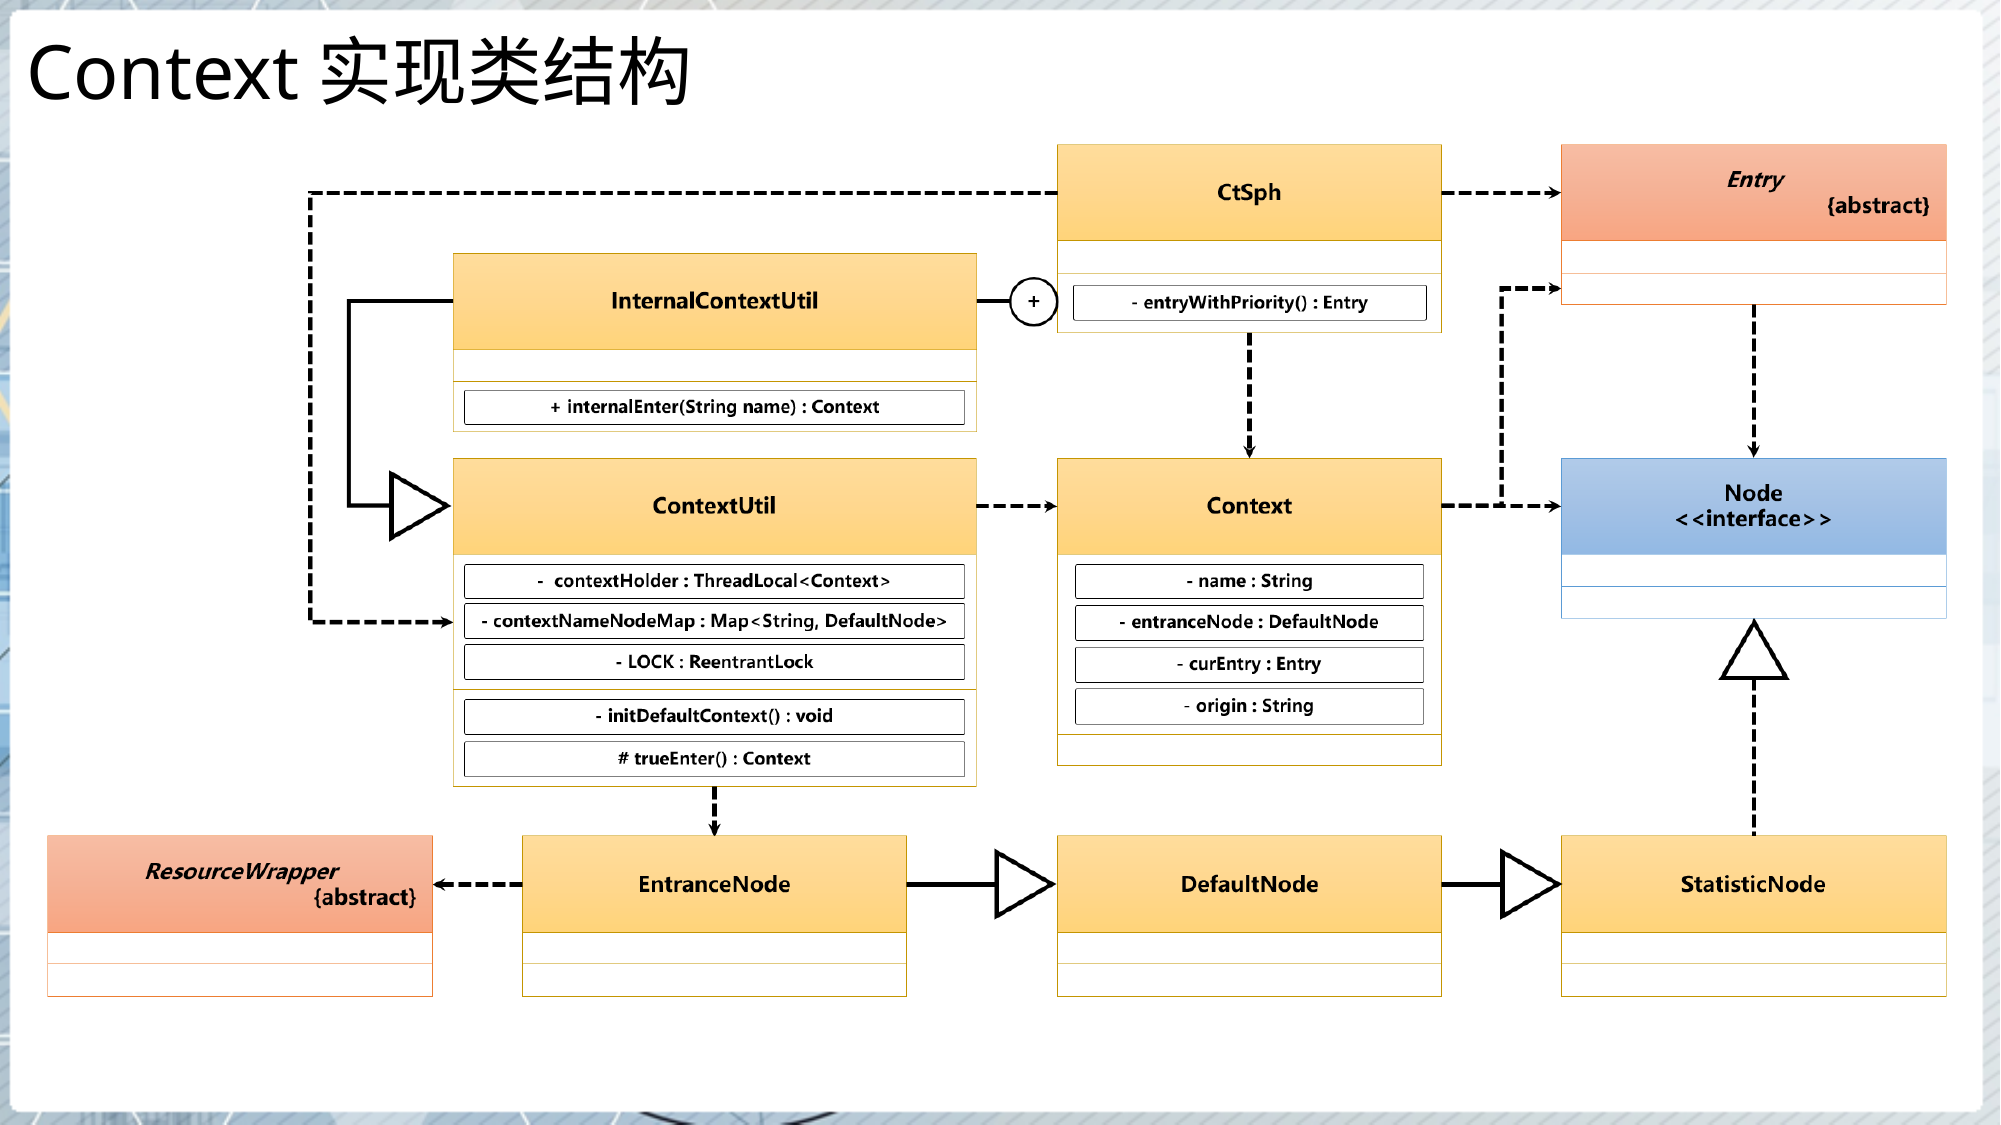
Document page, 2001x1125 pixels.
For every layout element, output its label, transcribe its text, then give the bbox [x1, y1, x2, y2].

title Context实现类结构 [11, 11, 1983, 140]
picture [0, 0, 2000, 1125]
